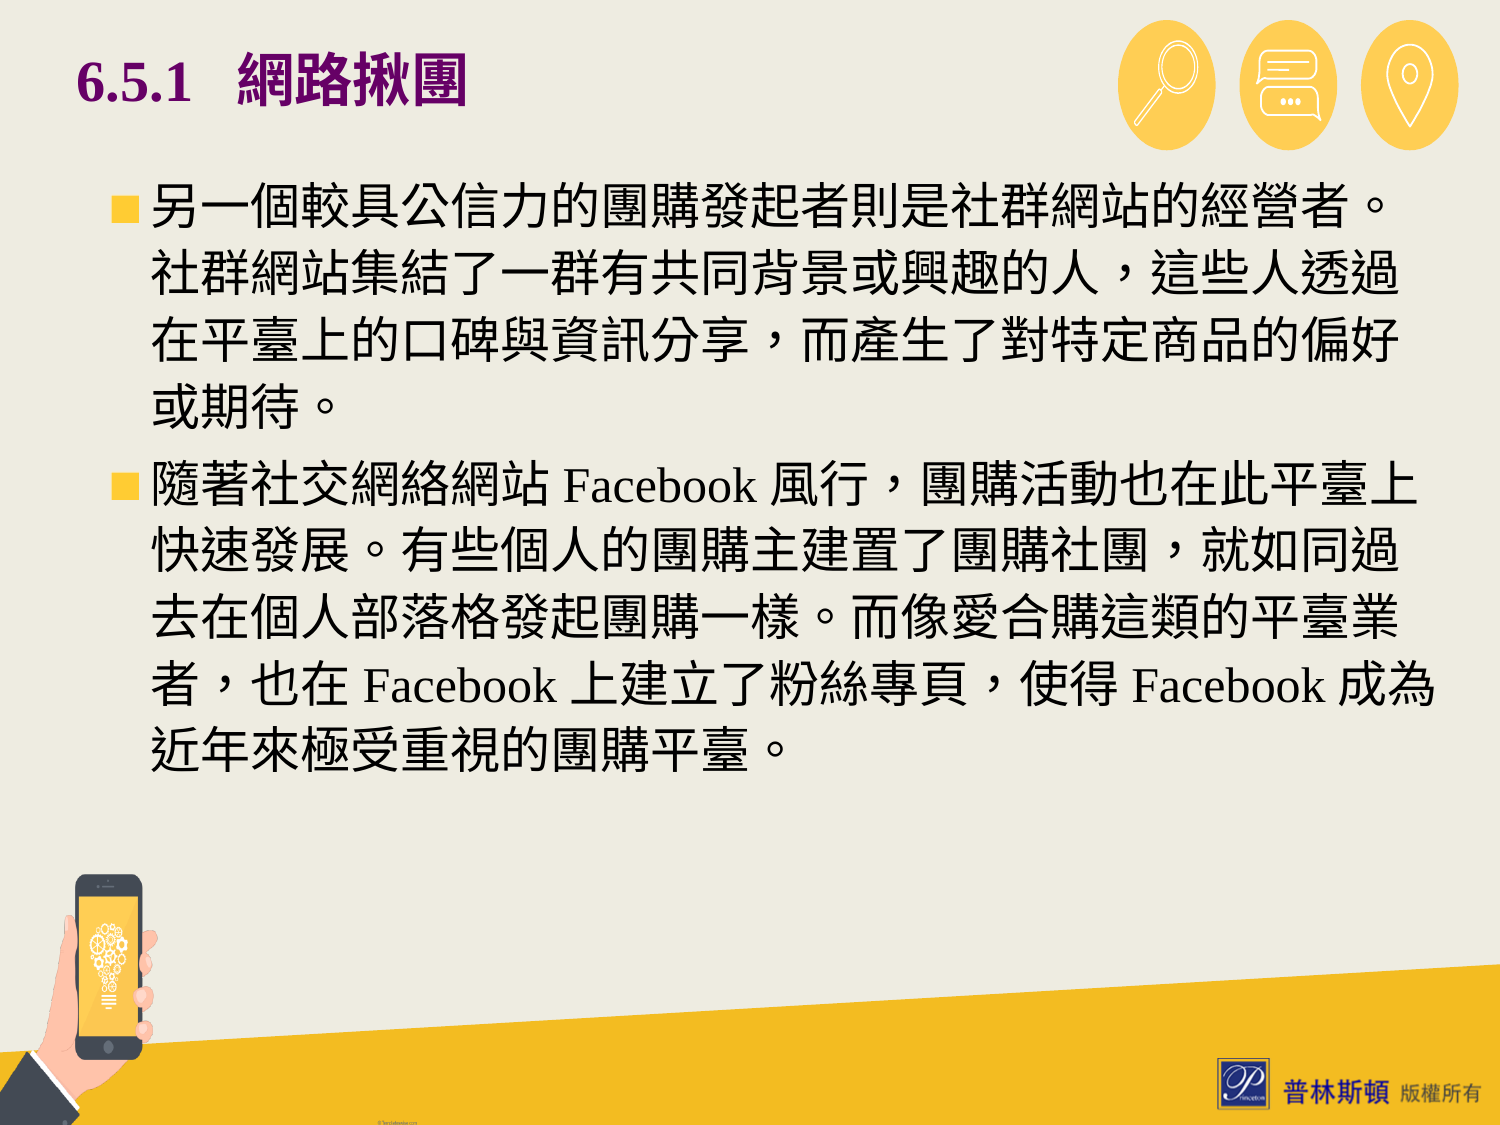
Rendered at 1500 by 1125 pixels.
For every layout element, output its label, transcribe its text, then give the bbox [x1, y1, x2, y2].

title 6.5.1 網路揪團 [76, 19, 1459, 114]
picture [103, 464, 139, 500]
list 另一個較具公信力的團購發起者則是社群網站的經營者。社群網站集結了一群有共同背景或興趣的人，這些人透過在平臺上的口碑與資訊分享，而產生了對特定商品的偏好或期待。 隨著社交網絡網站Facebook風行，團購活動也在此平臺上快速發展。有些個人的團購主建置了團購社團，就如同過去在個人部落格發起團購一樣。而像愛合購這類的平臺業者，也在Facebook上建立了粉絲專頁，使得Facebook成為近年來極受重視的團購平臺。 [76, 160, 1459, 1059]
picture [0, 811, 420, 1125]
picture [103, 187, 139, 223]
picture [1217, 1058, 1500, 1125]
